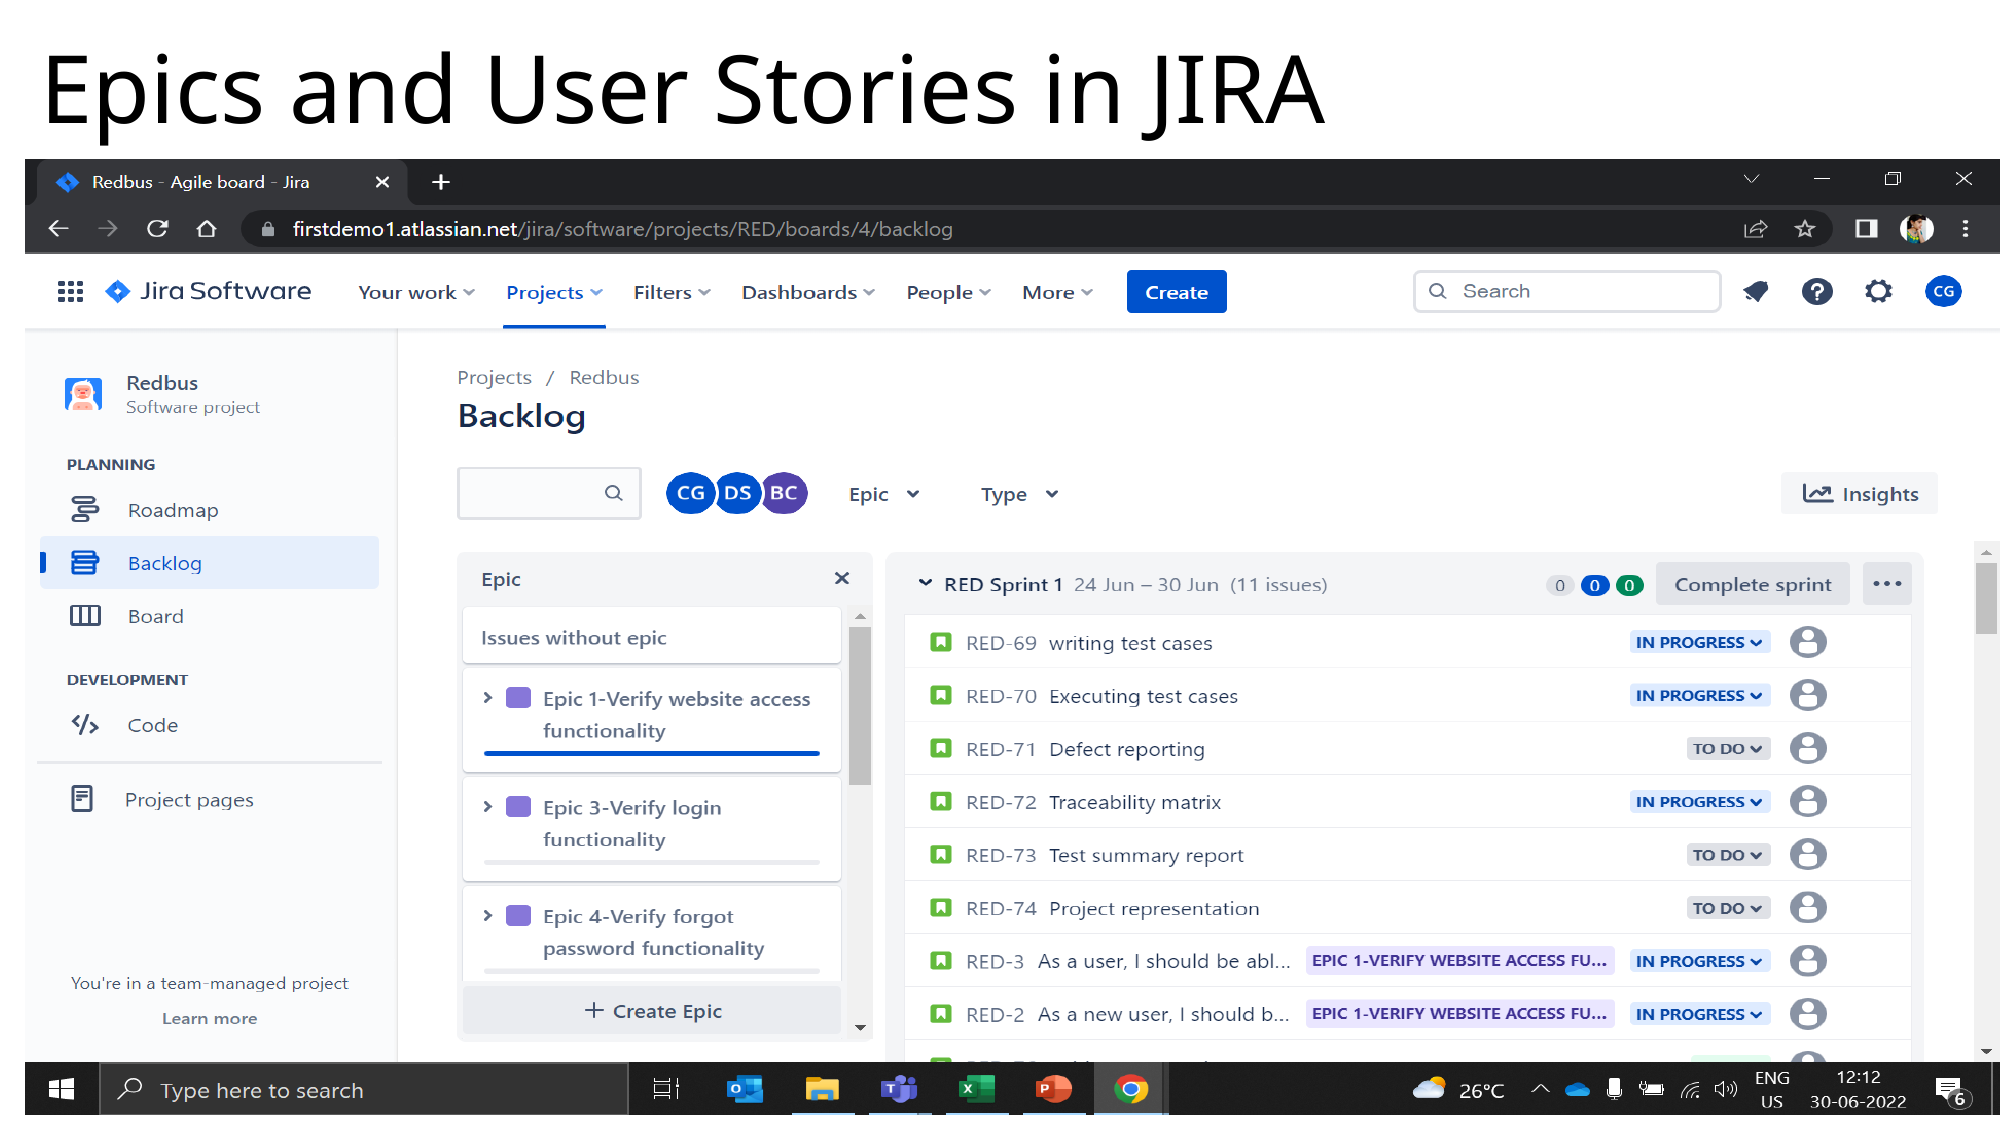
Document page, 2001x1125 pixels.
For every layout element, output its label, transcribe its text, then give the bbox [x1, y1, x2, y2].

title Epics and User Stories in JIRA [25, 33, 1533, 152]
picture [25, 159, 2000, 1115]
